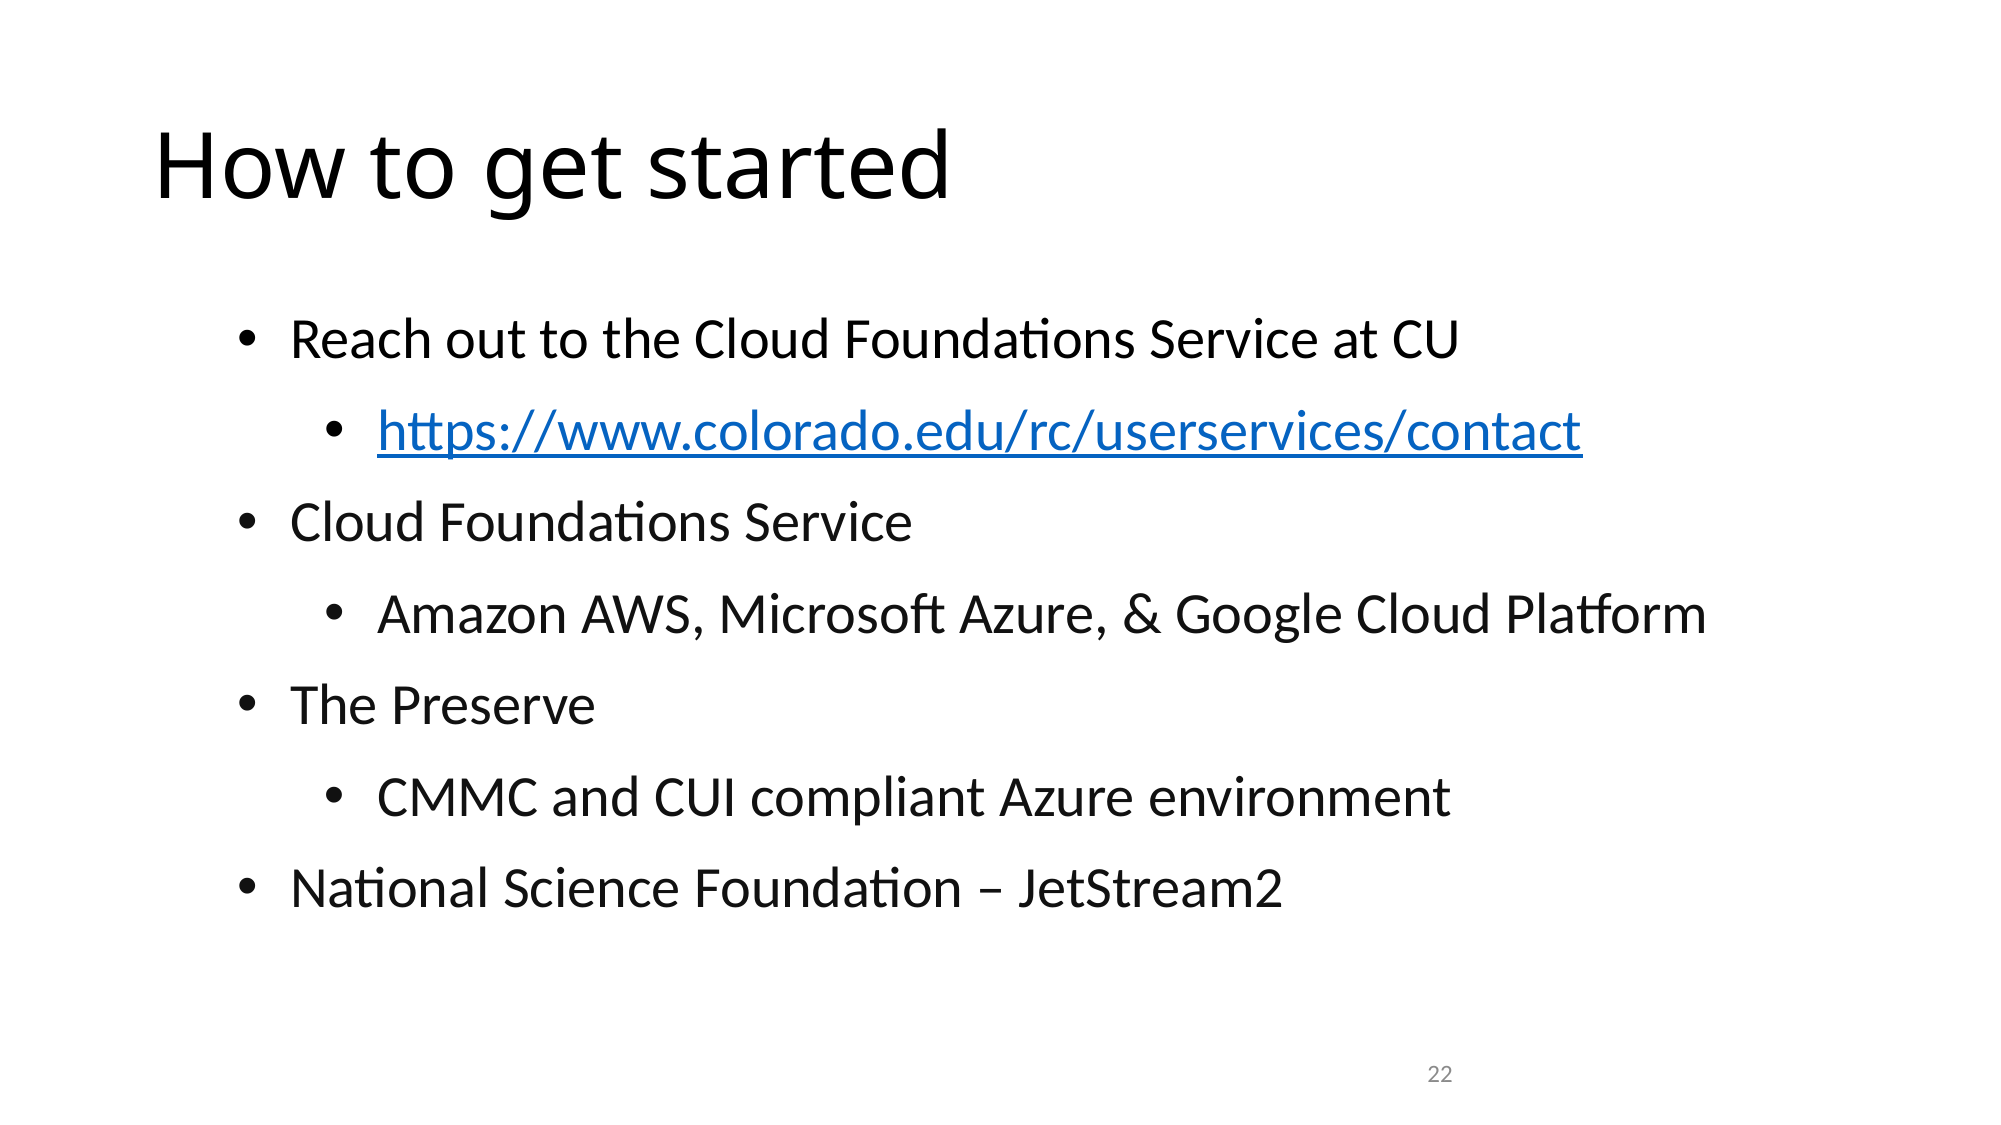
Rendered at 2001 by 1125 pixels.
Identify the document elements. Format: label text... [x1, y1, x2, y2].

slide_number 22 [1412, 1042, 1863, 1103]
list Reach out to the Cloud Foundations Service at CU https://www.colorado.edu/rc/userservices/contact Cloud Foundations Service Amazon AWS, Microsoft Azure, & Google Cloud Platform The Preserve CMMC and CUI compliant Azure environment National Science Foundation – JetStream2 [200, 298, 1925, 982]
title How to get started [137, 59, 1863, 278]
